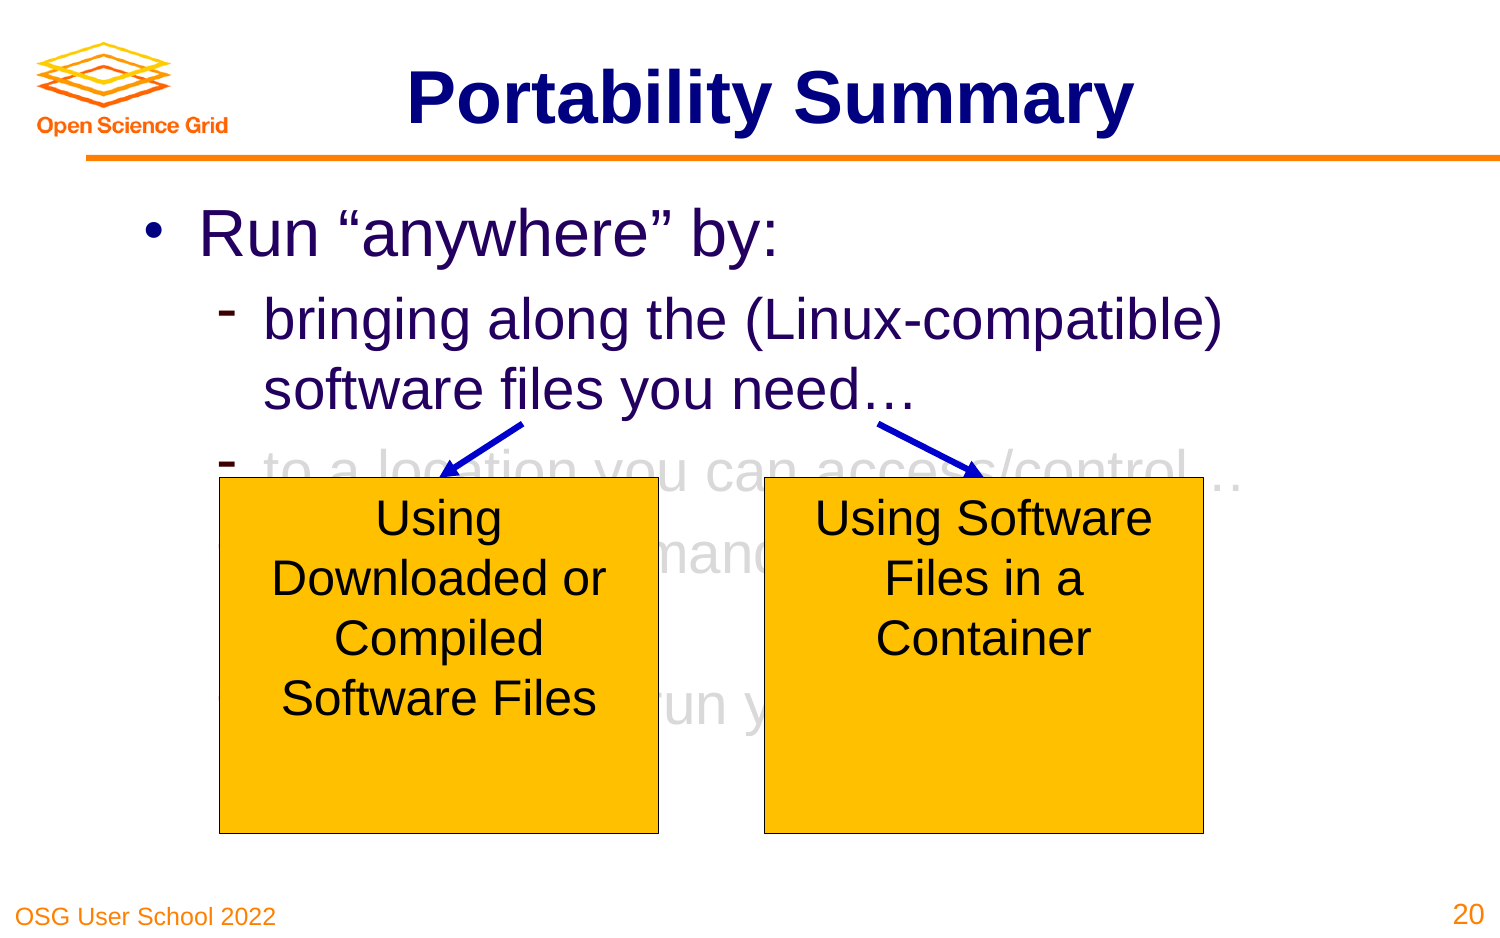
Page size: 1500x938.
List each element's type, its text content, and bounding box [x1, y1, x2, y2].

slide_number 20 [1430, 874, 1500, 938]
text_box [877, 423, 985, 478]
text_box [438, 423, 523, 478]
picture [17, 23, 201, 151]
text_box Using Downloaded or Compiled Software Files [219, 477, 659, 834]
title Portability Summary [201, 15, 1342, 172]
list Run “anywhere” by: bringing along the (Linux-compatible) software files you need… to a location you can access/control… telling the command line where that location is… and using it to run your code. [127, 182, 1403, 823]
text_box Using Software Files in a Container [764, 477, 1204, 834]
